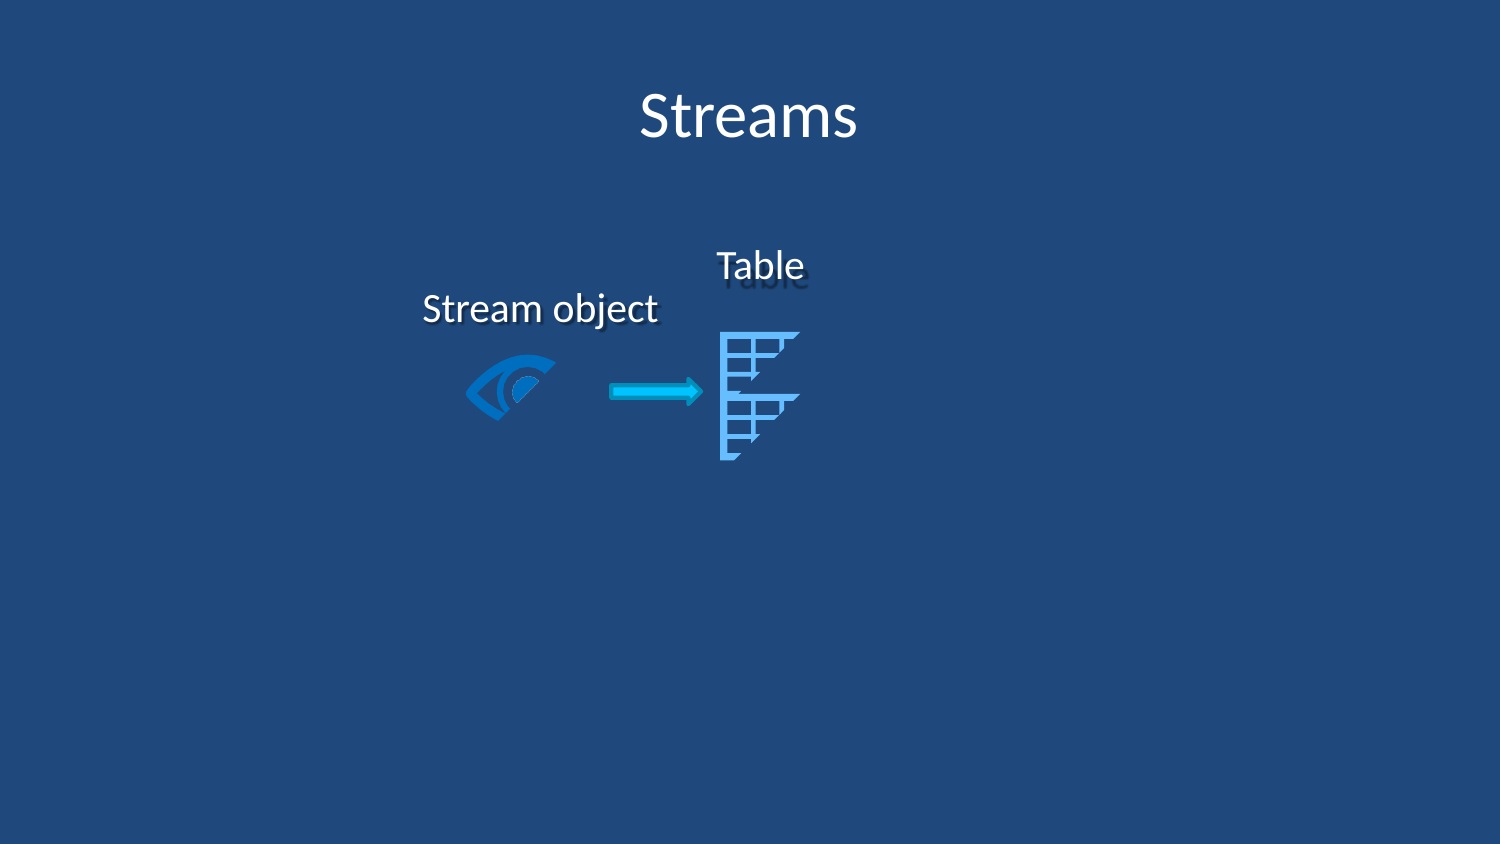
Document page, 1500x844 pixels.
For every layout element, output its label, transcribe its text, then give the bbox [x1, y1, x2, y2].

title Streams [637, 68, 863, 212]
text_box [396, 233, 838, 461]
